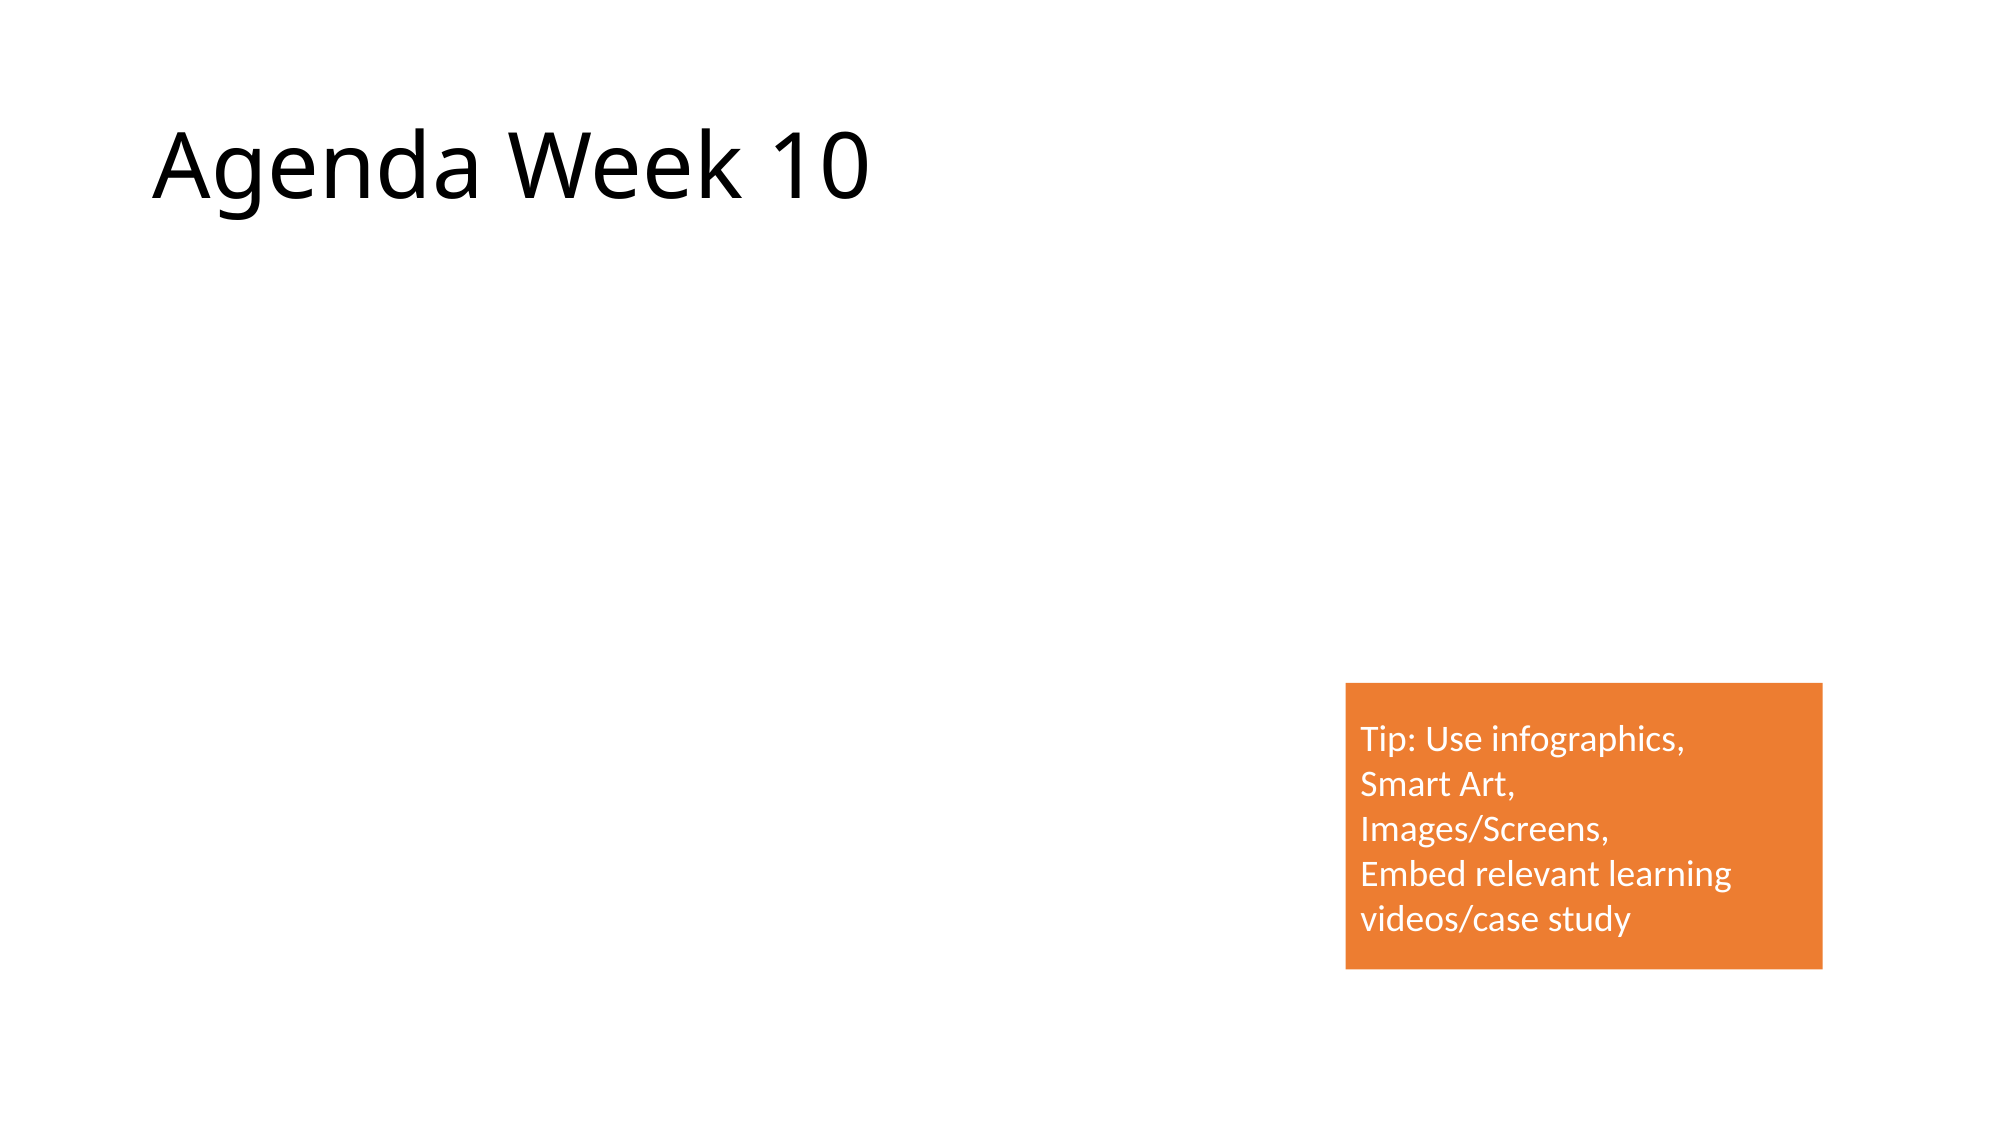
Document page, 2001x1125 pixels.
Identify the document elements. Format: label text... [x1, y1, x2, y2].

text_box Tip: Use infographics, Smart Art, Images/Screens, Embed relevant learning videos/case study [1345, 682, 1824, 970]
title Agenda Week 10 [137, 59, 1863, 278]
